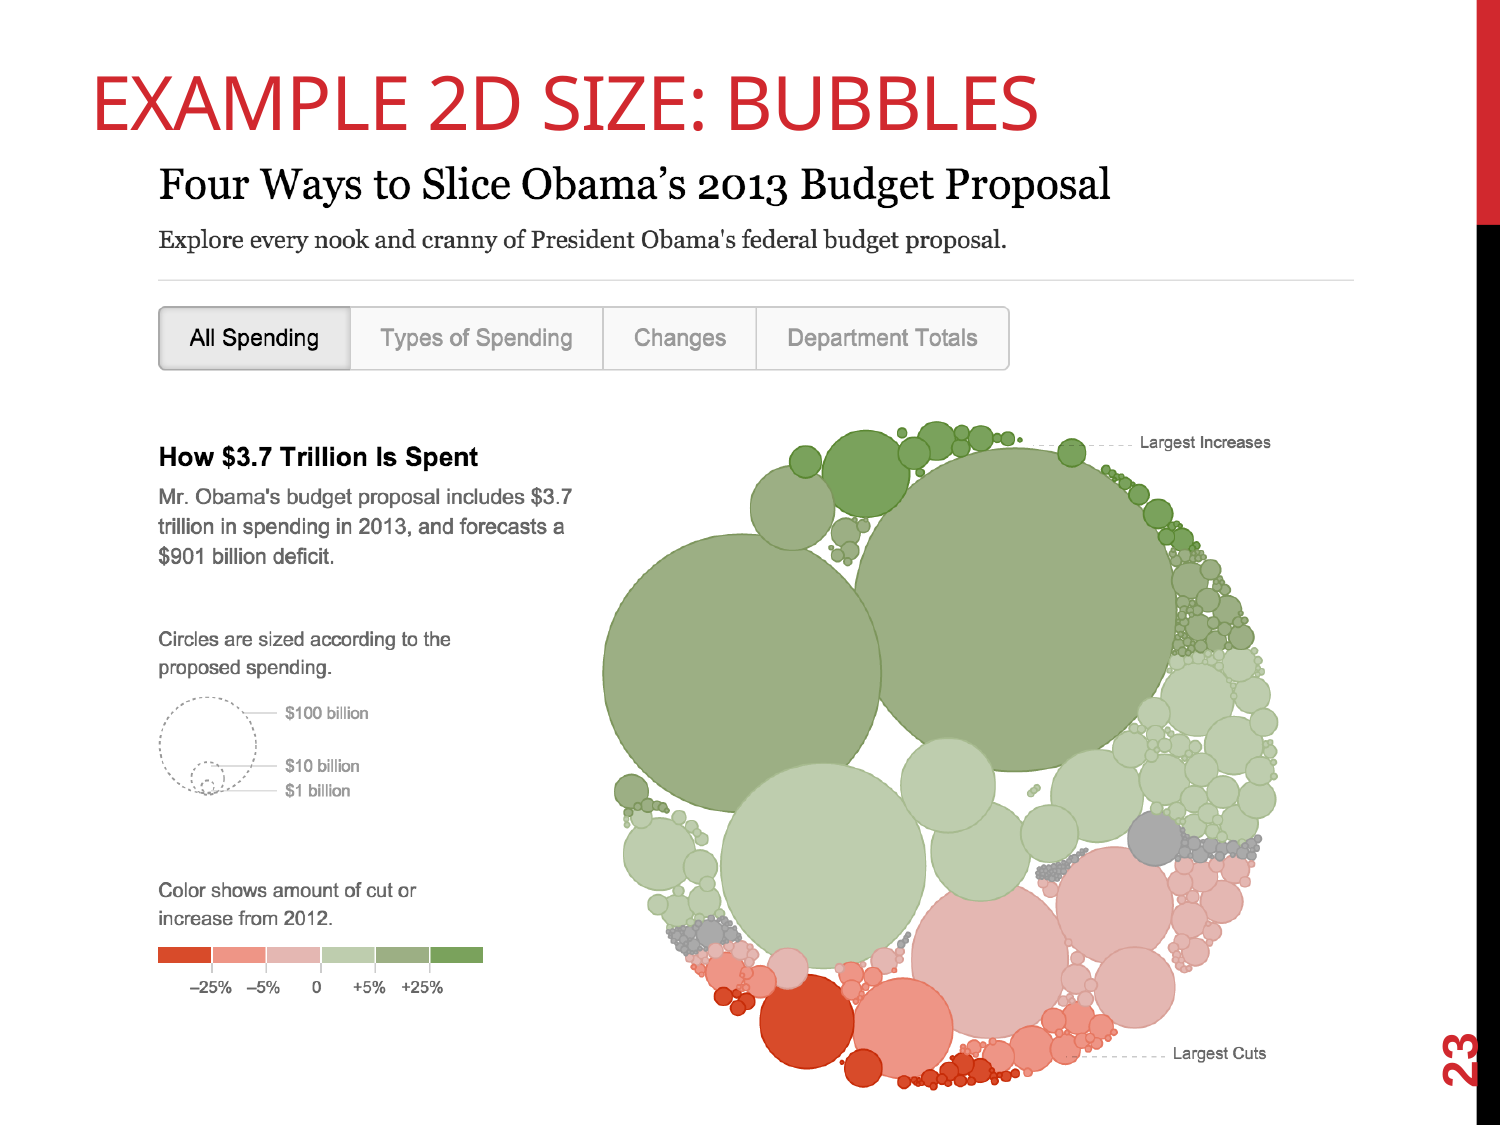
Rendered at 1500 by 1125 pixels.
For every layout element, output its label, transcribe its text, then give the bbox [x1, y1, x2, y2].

slide_number 23 [1427, 887, 1488, 1104]
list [148, 152, 1355, 1100]
title Example 2d Size: bubbles [75, 19, 1428, 153]
